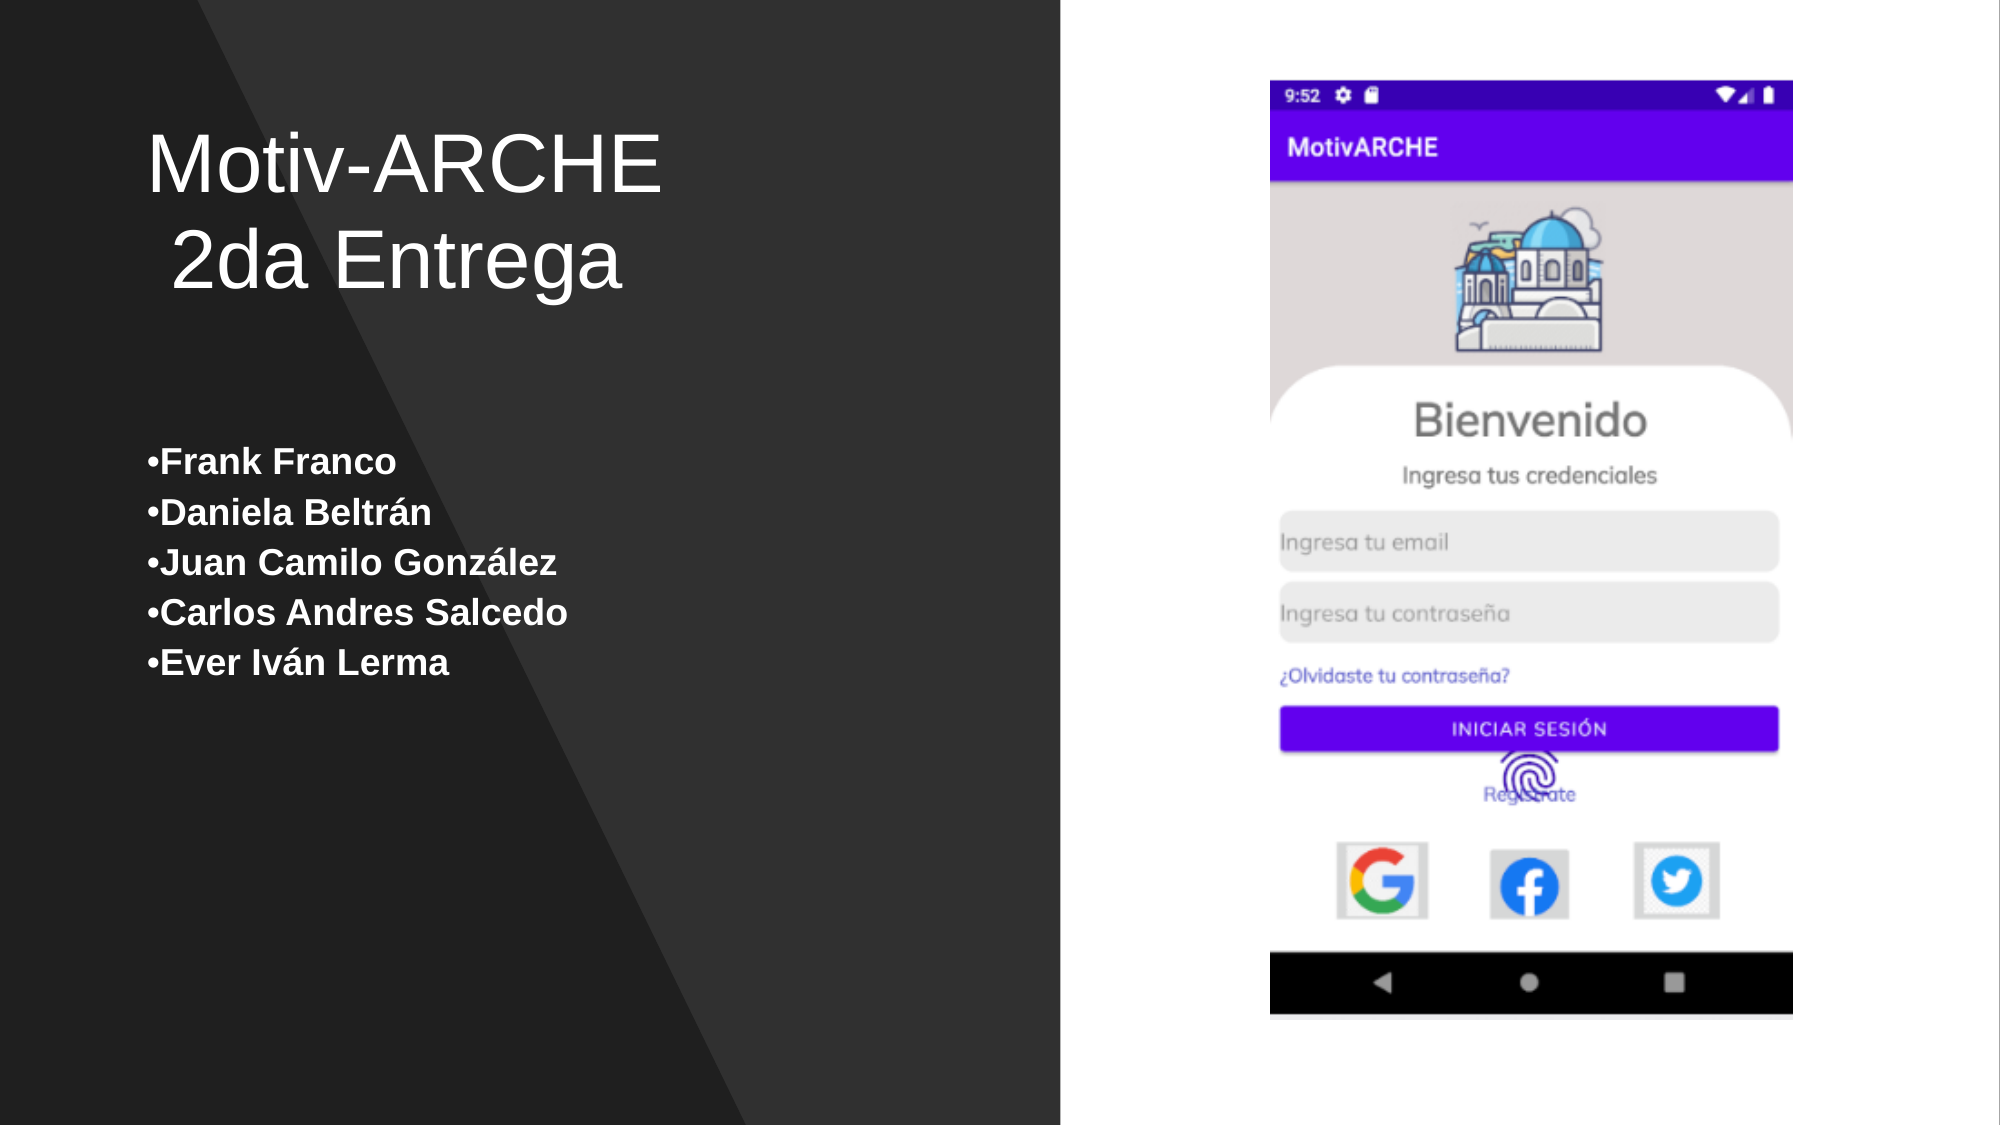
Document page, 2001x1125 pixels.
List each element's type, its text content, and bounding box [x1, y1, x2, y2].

text_box [0, 0, 748, 1125]
text_box [201, 0, 1062, 1125]
text_box Frank Franco Daniela Beltrán Juan Camilo González Carlos Andres Salcedo Ever Iván Lerma [131, 437, 978, 1057]
text_box [1062, 0, 2000, 1125]
picture [1270, 79, 1794, 1021]
text_box Motiv-ARCHE 2da Entrega [131, 104, 978, 326]
